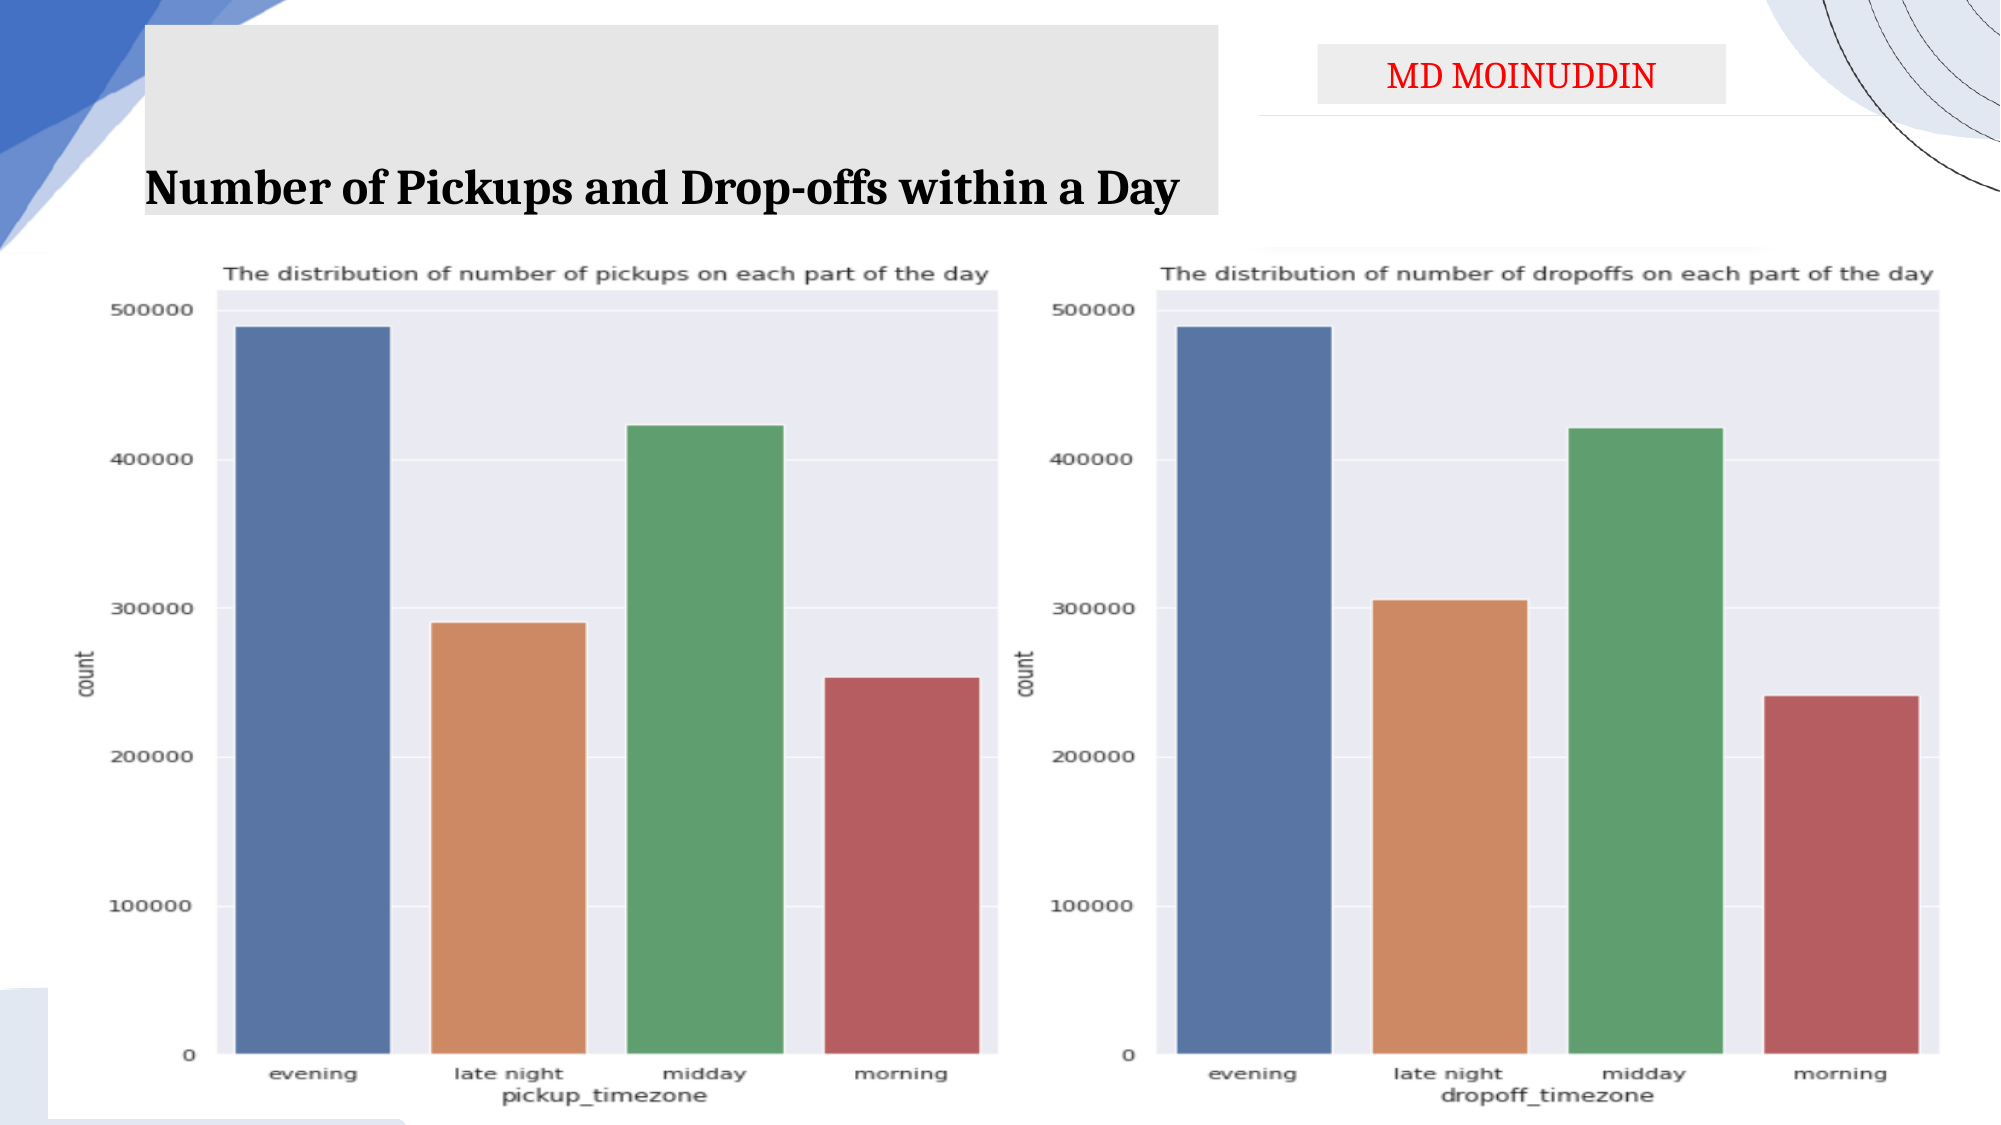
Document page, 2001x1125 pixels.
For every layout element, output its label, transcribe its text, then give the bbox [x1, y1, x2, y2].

picture [1258, 0, 2000, 203]
title Number of Pickups and Drop-offs within a Day [294, 24, 1219, 215]
picture [0, 0, 1953, 1125]
